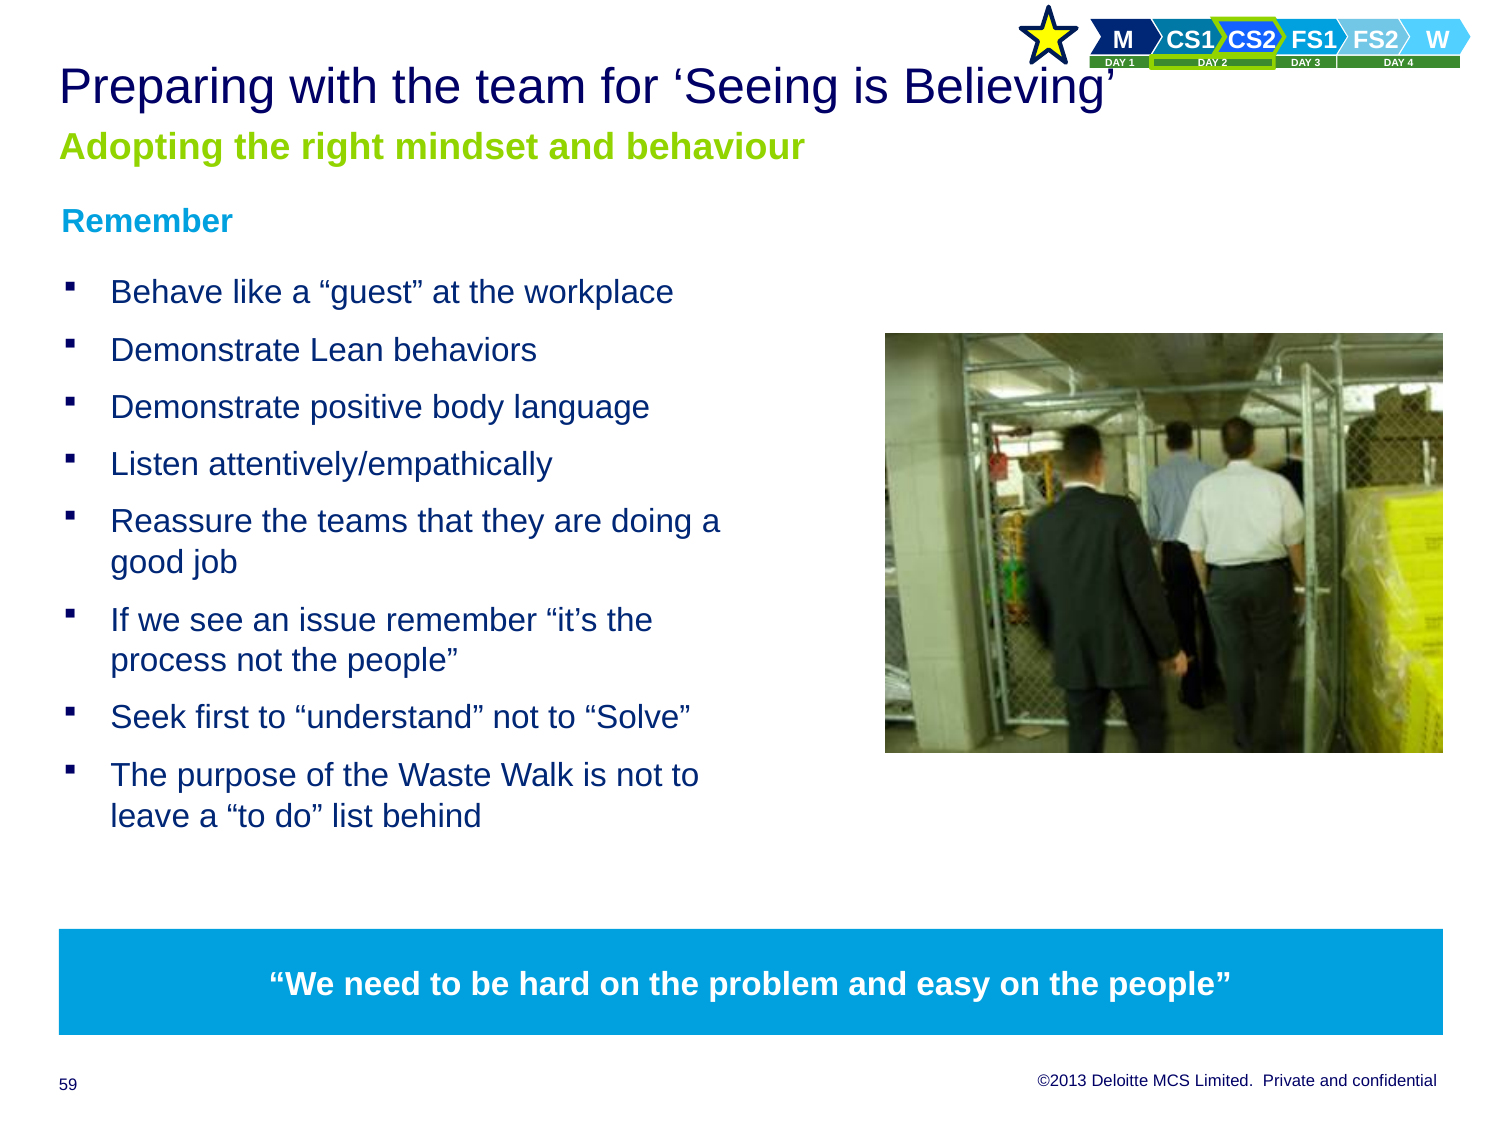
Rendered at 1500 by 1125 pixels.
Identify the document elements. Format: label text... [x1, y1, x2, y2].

text_box [1018, 4, 1079, 65]
text_box Behave like a “guest” at the workplace Demonstrate Lean behaviors Demonstrate positive body language Listen attentively/empathically Reassure the teams that they are doing a good job If we see an issue remember “it’s the process not the people” Seek first to “understand” not to “Solve” The purpose of the Waste Walk is not to leave a “to do” list behind [57, 269, 755, 834]
text_box Remember [61, 198, 449, 239]
picture [885, 333, 1444, 753]
slide_number 59 [58, 1073, 118, 1095]
title Preparing with the team for ‘Seeing is Believing’ Adopting the right mindset and behaviour [58, 58, 1441, 163]
text_box “We need to be hard on the problem and easy on the people” [58, 928, 1443, 1035]
